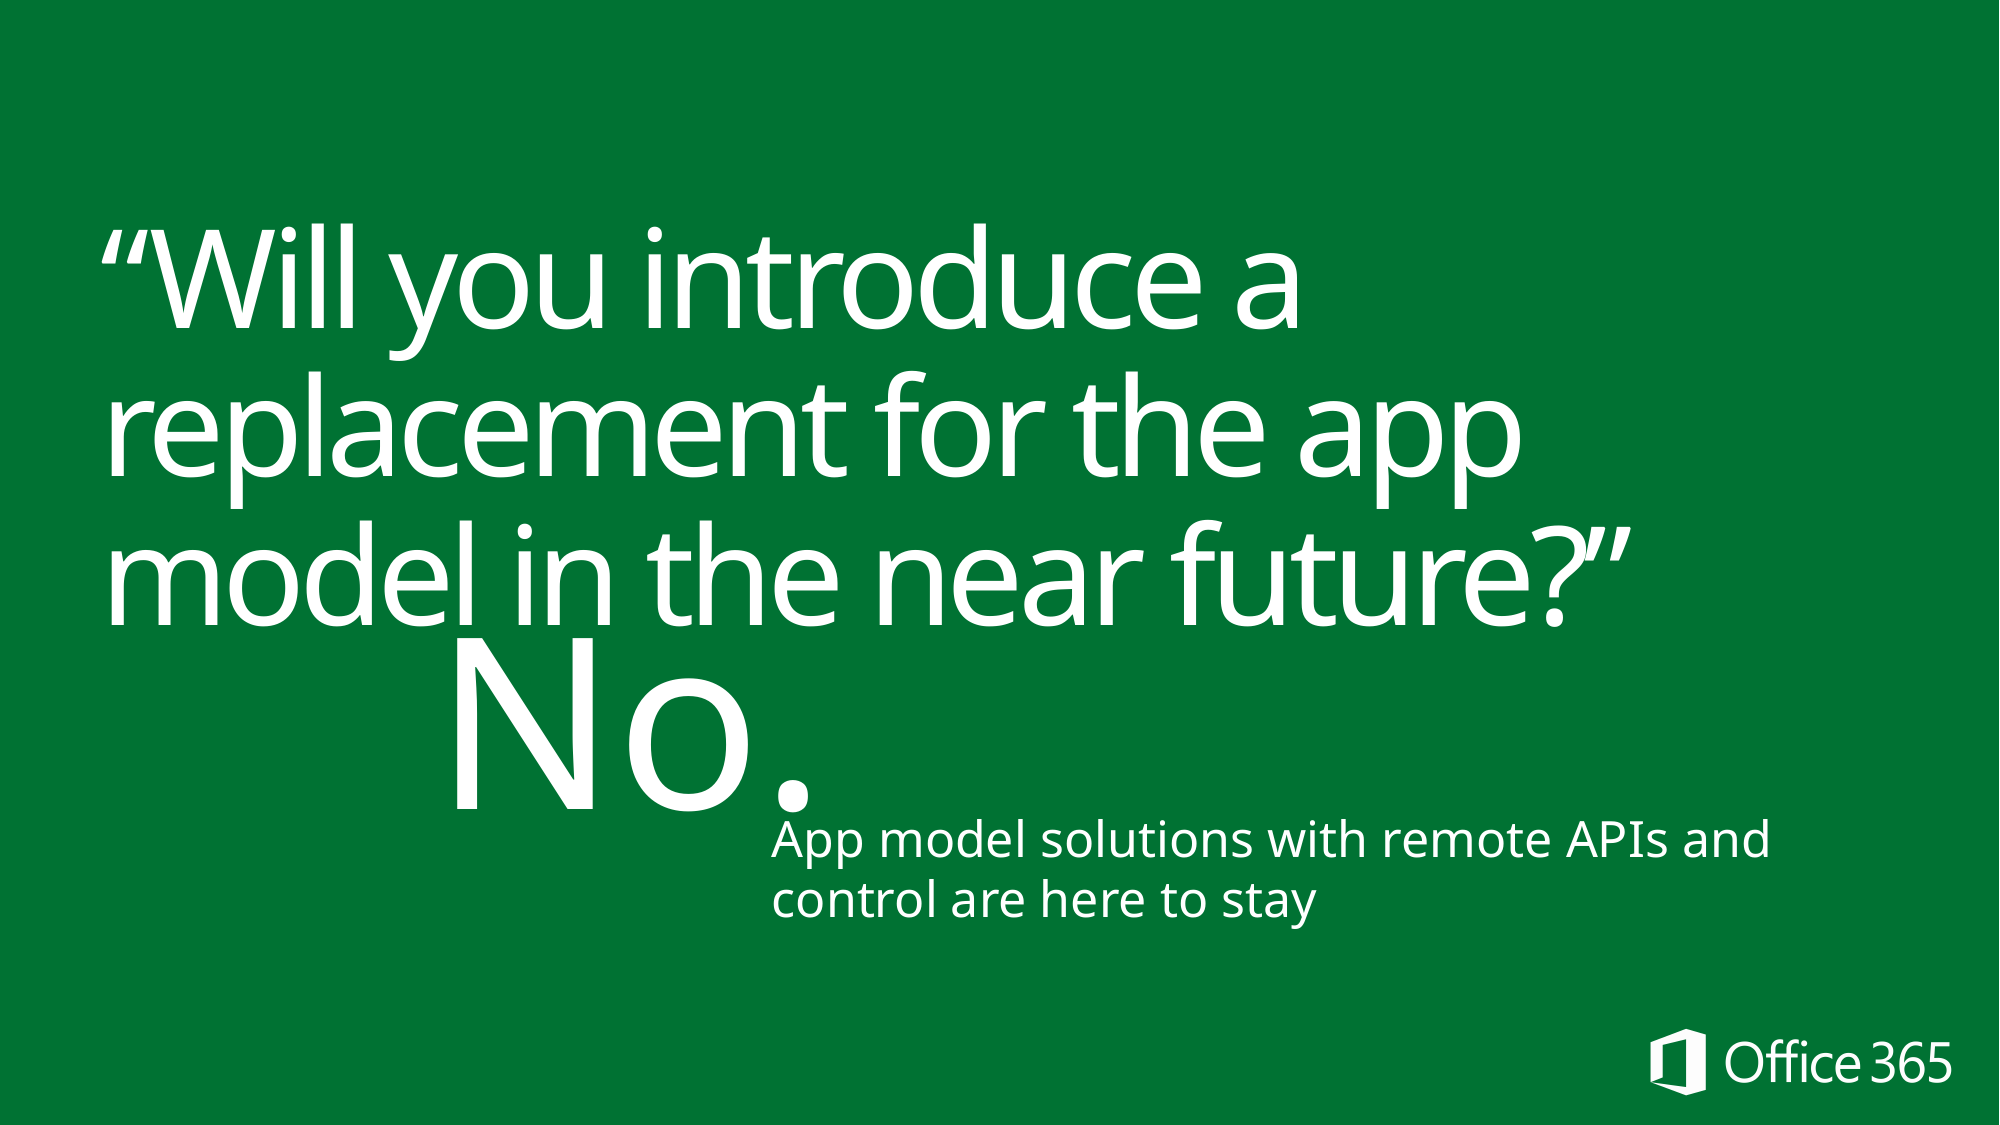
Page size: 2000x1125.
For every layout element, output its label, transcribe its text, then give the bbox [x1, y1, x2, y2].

text_box No. [420, 562, 841, 865]
picture [1622, 1000, 1978, 1124]
title “Will you introduce a replacement for the app model in the near future?” [85, 462, 1914, 663]
text_box App model solutions with remote APIs and control are here to stay [757, 799, 1864, 935]
